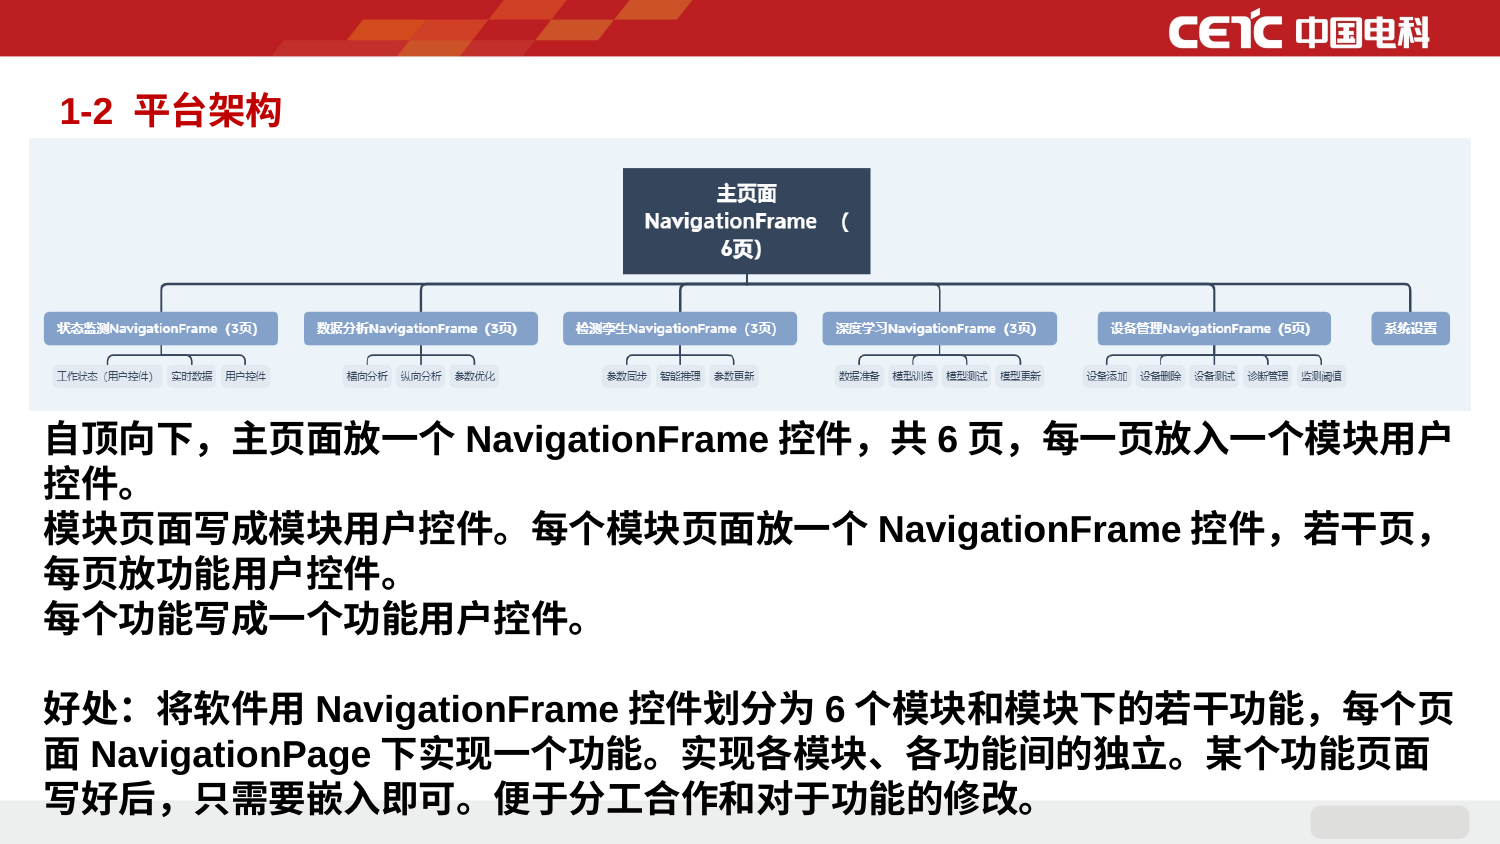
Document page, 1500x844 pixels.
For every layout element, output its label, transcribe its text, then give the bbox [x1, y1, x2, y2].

text_box 1-2 平台架构 [41, 79, 302, 138]
picture [0, 0, 1500, 844]
text_box 自顶向下，主页面放一个NavigationFrame控件，共6页，每一页放入一个模块用户控件。 模块页面写成模块用户控件。每个模块页面放一个NavigationFrame控件，若干页，每页放功能用户控件。 每个功能写成一个功能用户控件。 好处：将软件用NavigationFrame控件划分为6个模块和模块下的若干功能，每个页面NavigationPage下实现一个功能。实现各模块、各功能间的独立。某个功能页面写好后，只需要嵌入即可。便于分工合作和对于功能的修改。 [29, 411, 1471, 828]
